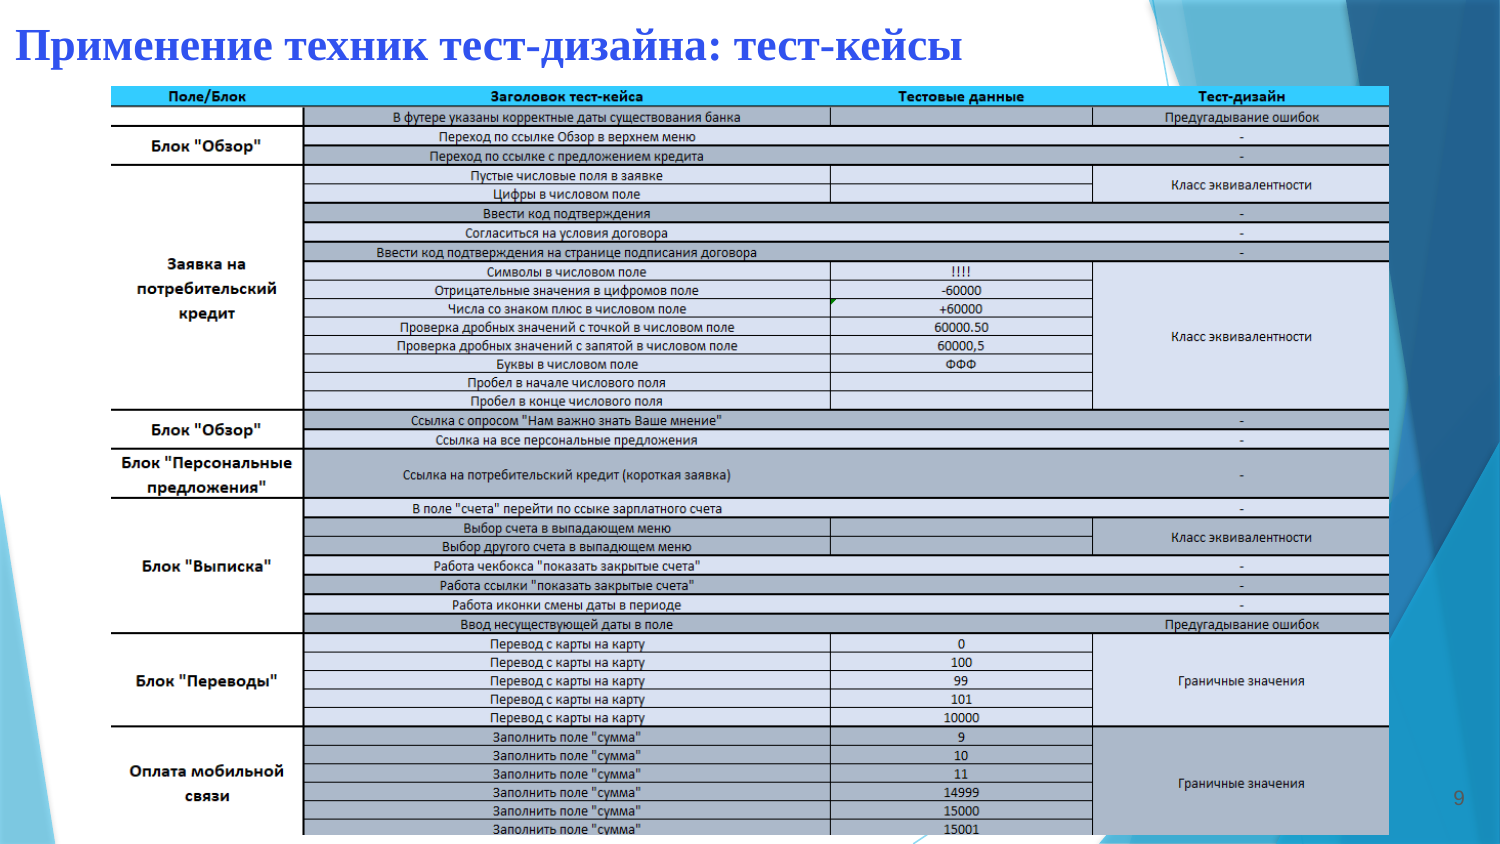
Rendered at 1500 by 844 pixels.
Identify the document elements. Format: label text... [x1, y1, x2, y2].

slide_number 9 [1424, 771, 1480, 824]
picture [110, 85, 1390, 836]
title Применение техник тест-дизайна: тест-кейсы [0, 0, 1031, 79]
